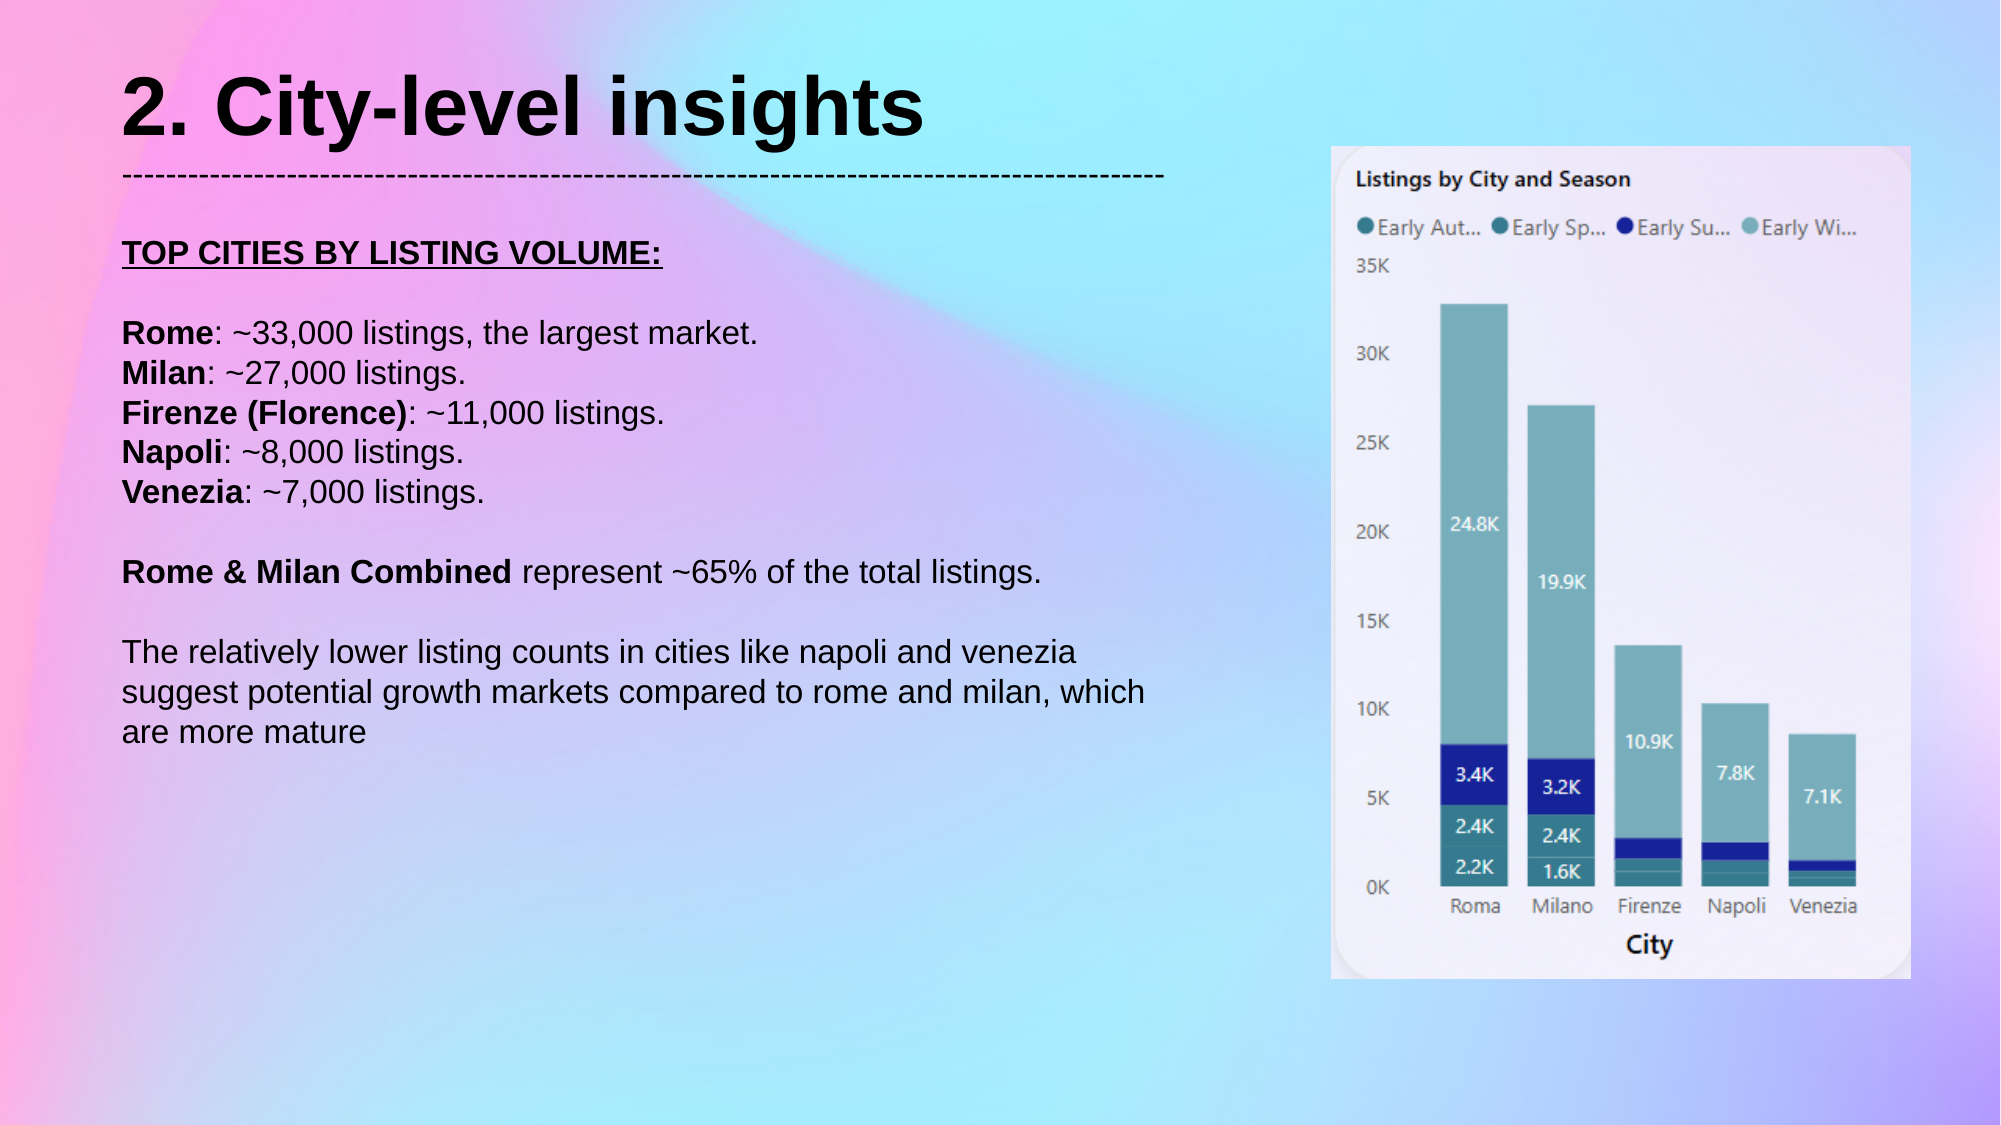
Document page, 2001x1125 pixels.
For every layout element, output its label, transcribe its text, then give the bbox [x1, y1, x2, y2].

title 2. City-level insights ----------------------------------------------------------------------------------------------- Top Cities by Listing Volume: Rome: ~33,000 listings, the largest market. Milan: ~27,000 listings. Firenze (Florence): ~11,000 listings. Napoli: ~8,000 listings. Venezia: ~7,000 listings. Rome & Milan Combined represent ~65% of the total listings. The relatively lower listing counts in cities like napoli and venezia suggest potential growth markets compared to rome and milan, which are more mature [106, 44, 1209, 1030]
picture [0, 0, 2001, 1125]
